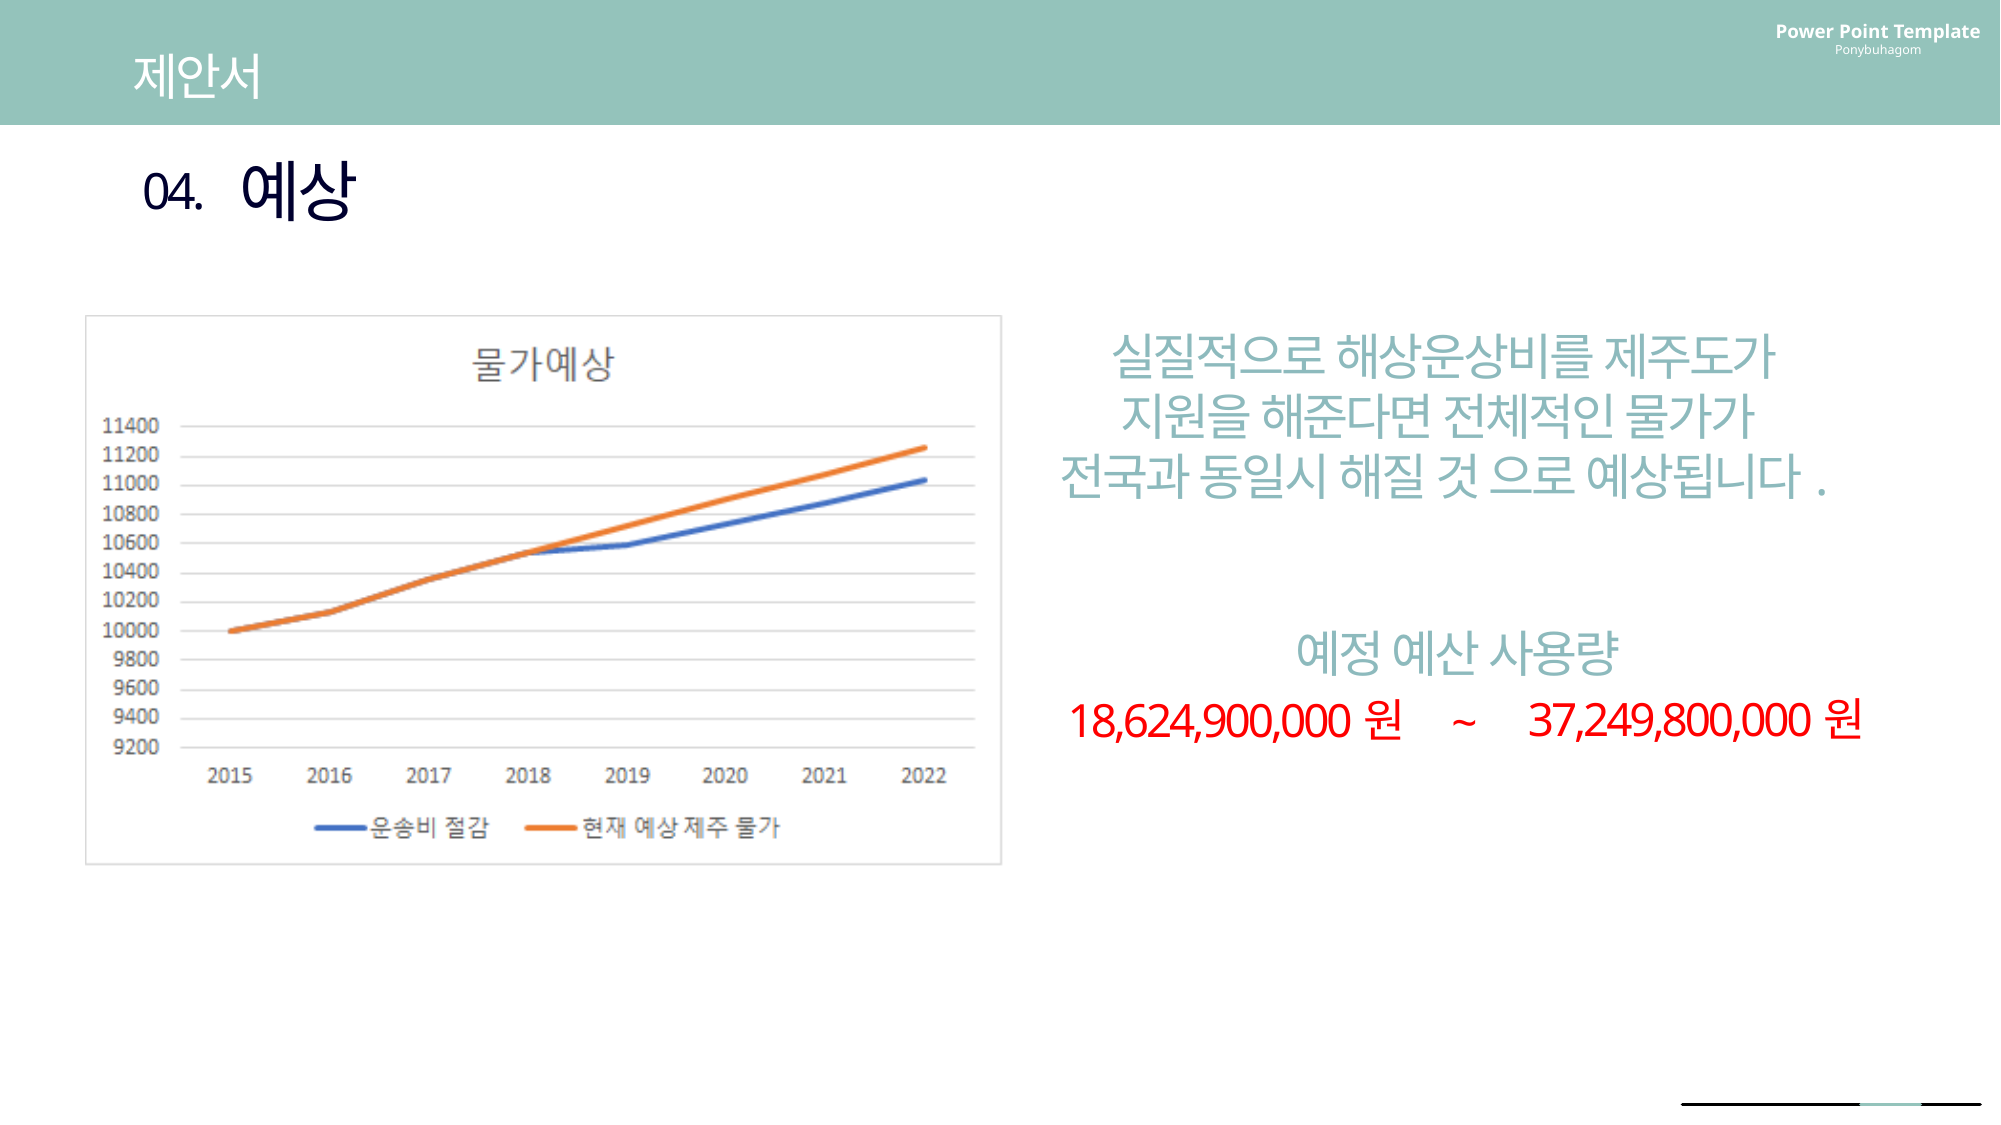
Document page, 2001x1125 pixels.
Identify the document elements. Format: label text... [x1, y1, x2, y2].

text_box 제안서 [117, 37, 280, 113]
text_box 예상 [224, 142, 374, 237]
text_box 04. [127, 152, 221, 227]
text_box Power Point Template Ponybuhagom [1760, 12, 1996, 65]
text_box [1052, 683, 1891, 757]
text_box 실질적으로 해상운상비를 제주도가 지원을 해준다면 전체적인 물가가 전국과 동일시 해질 것 으로 예상됩니다. [1014, 317, 1877, 513]
text_box 예정 예산 사용량 [1025, 614, 1891, 690]
picture [85, 315, 1014, 879]
